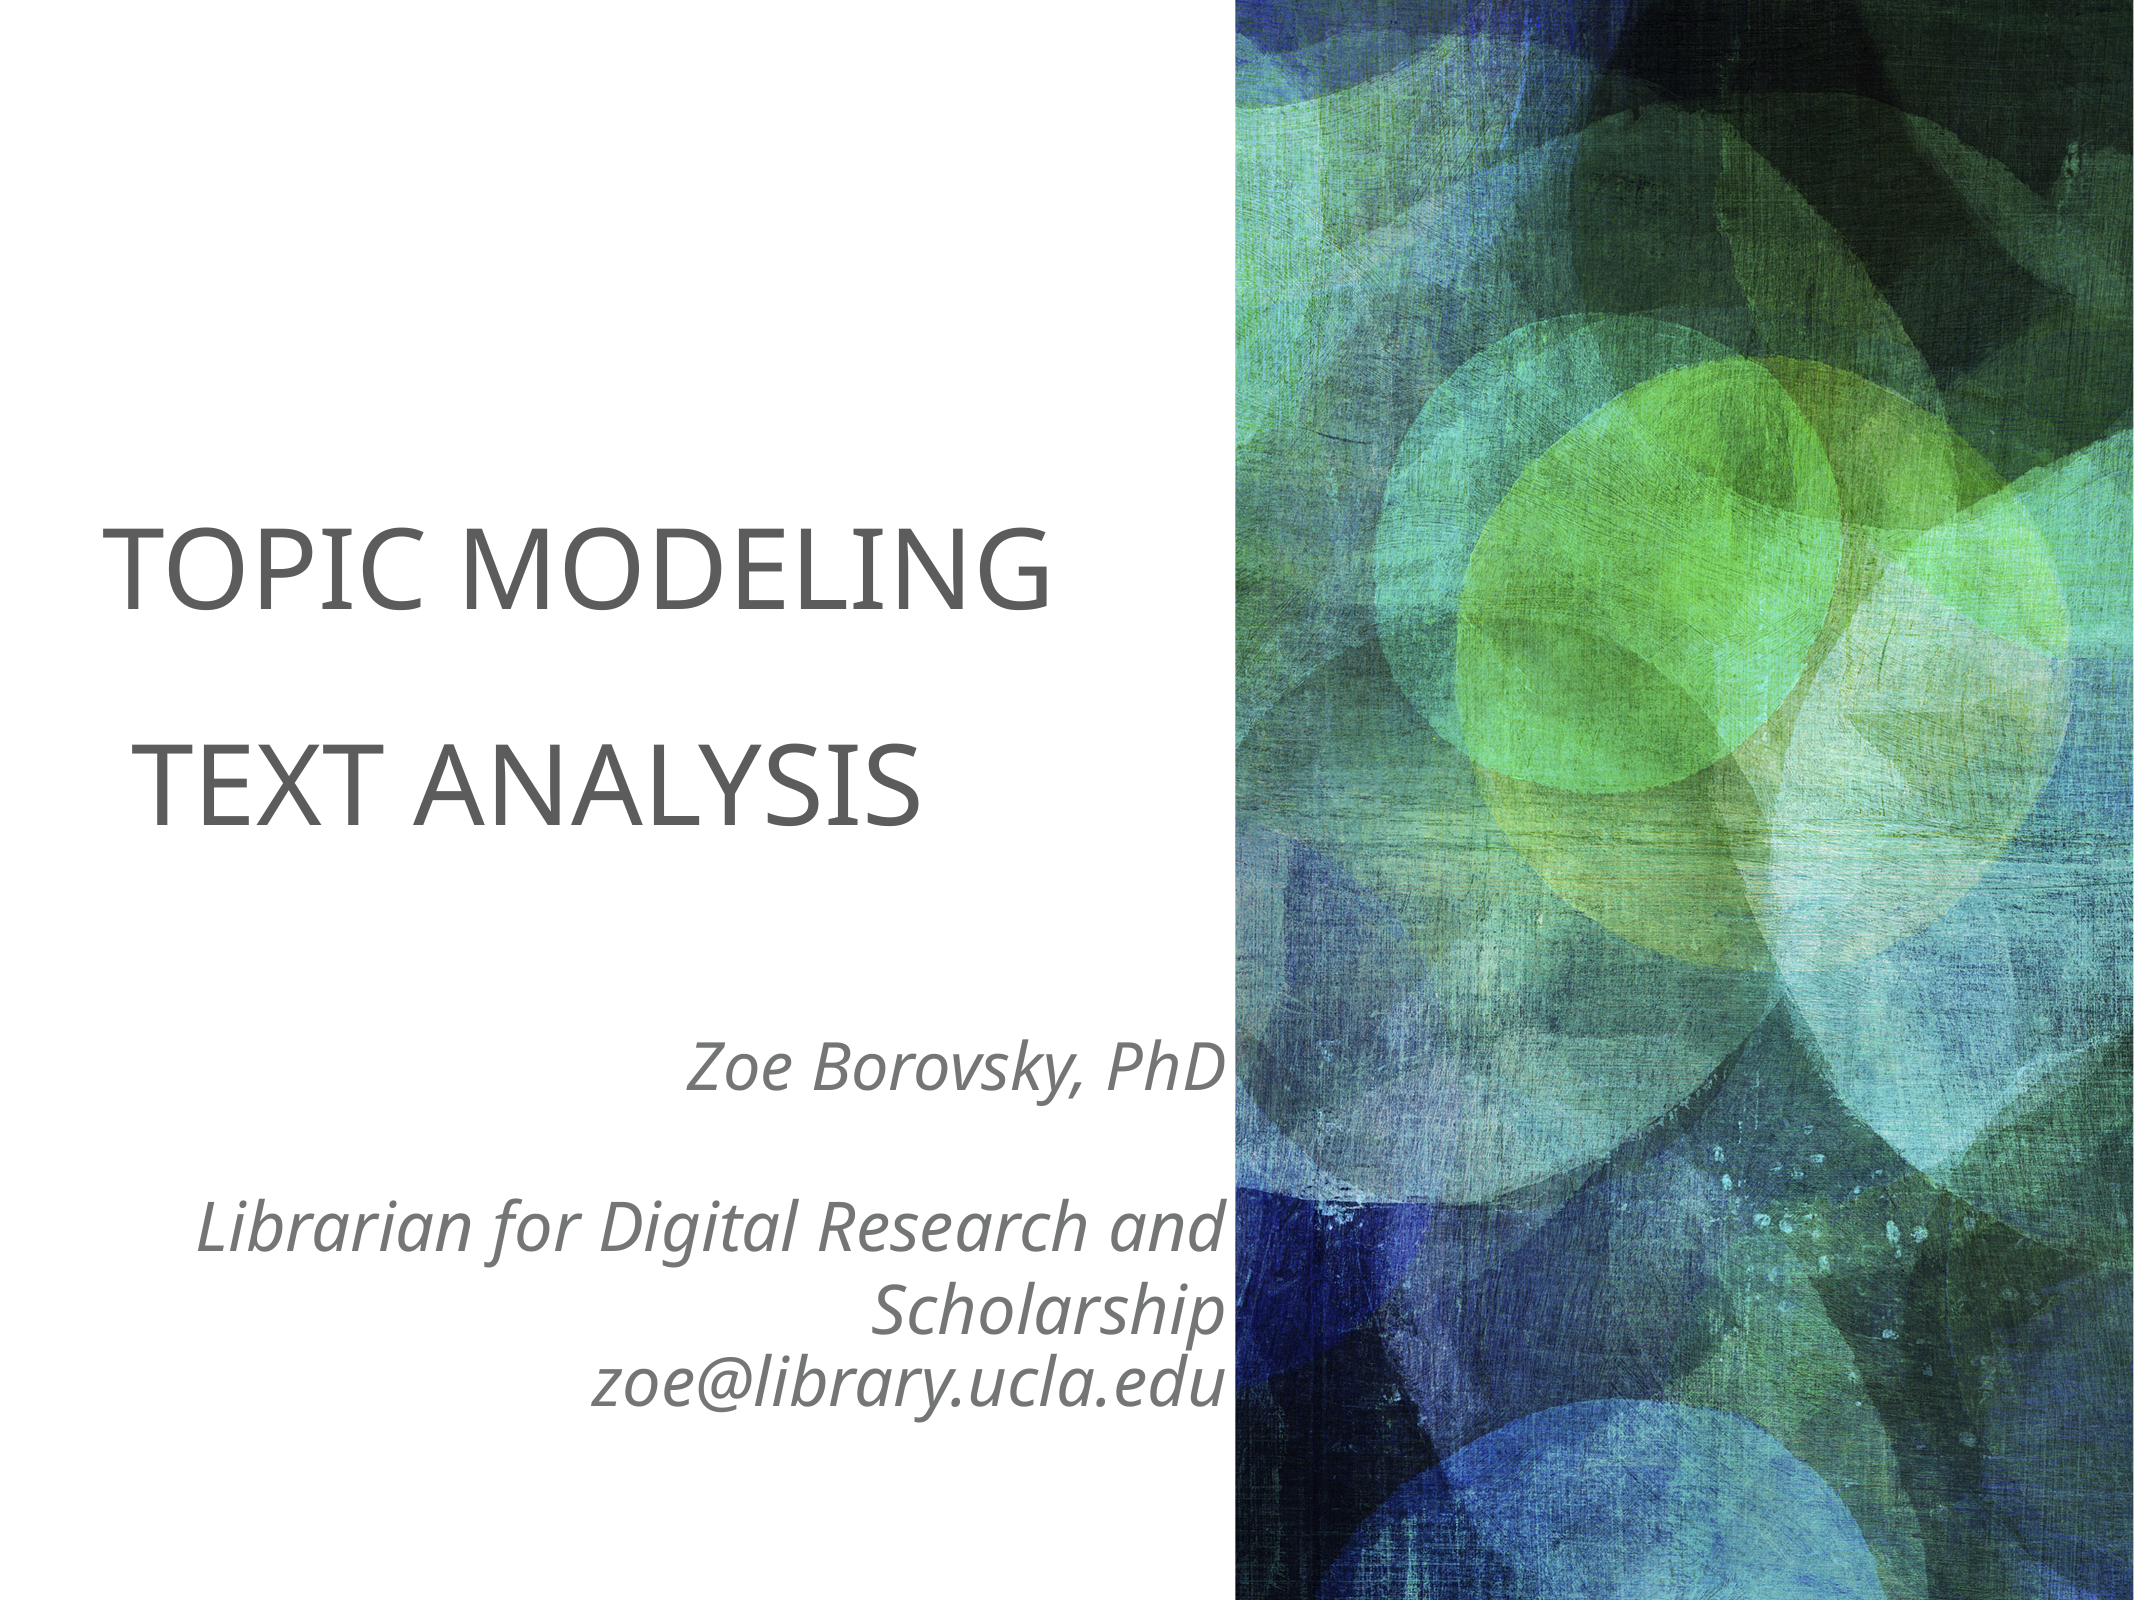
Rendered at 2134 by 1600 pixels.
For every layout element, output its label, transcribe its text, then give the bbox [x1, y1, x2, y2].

picture [1235, 0, 2134, 1600]
list Zoe Borovsky, PhD Librarian for Digital Research and Scholarship zoe@library.ucla.edu [28, 1036, 1235, 1551]
title Topic modeling text Analysis [93, 93, 1153, 1036]
